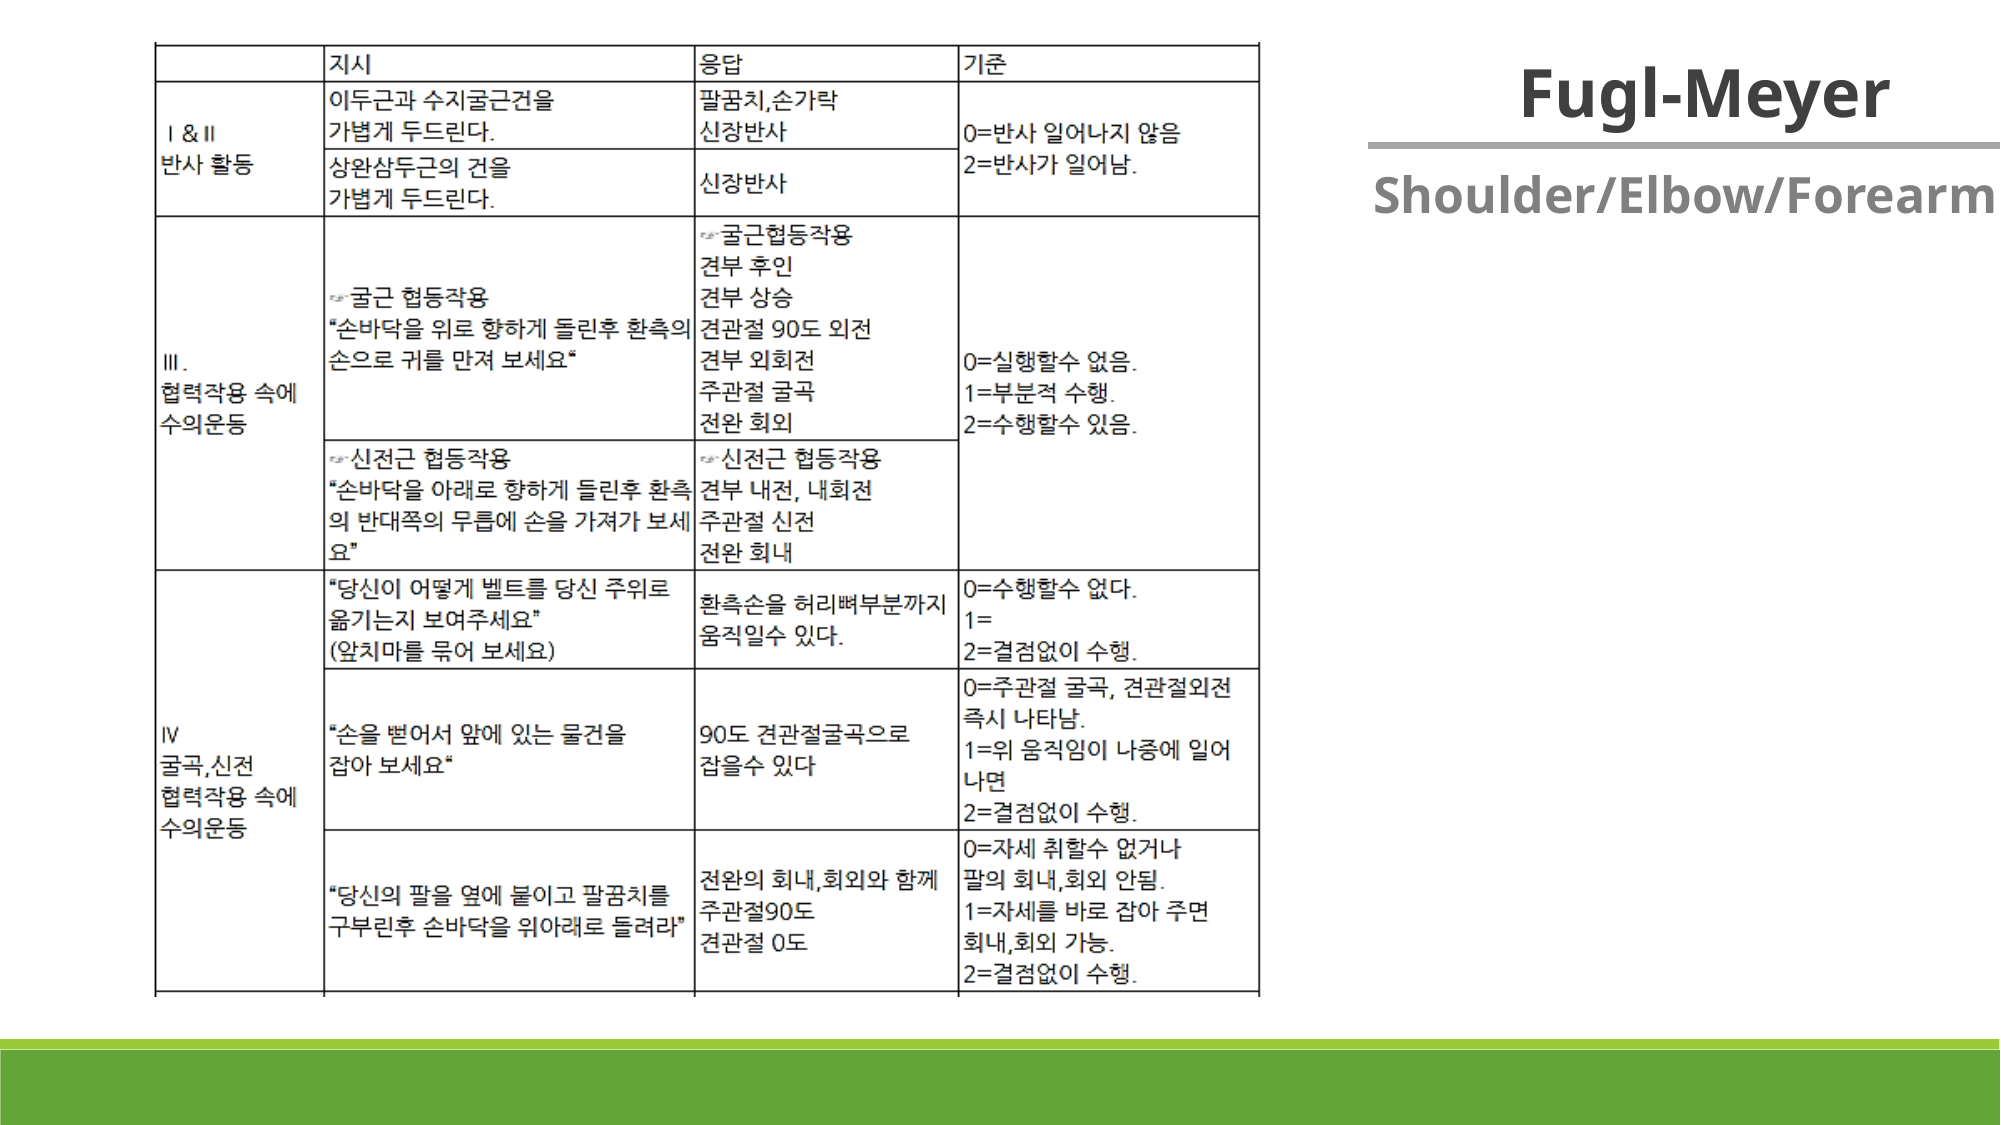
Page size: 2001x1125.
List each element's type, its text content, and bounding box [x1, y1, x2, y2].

picture [149, 42, 1267, 997]
text_box Shoulder/Elbow/Forearm [1358, 156, 2000, 231]
text_box Fugl-Meyer [1503, 42, 1907, 138]
